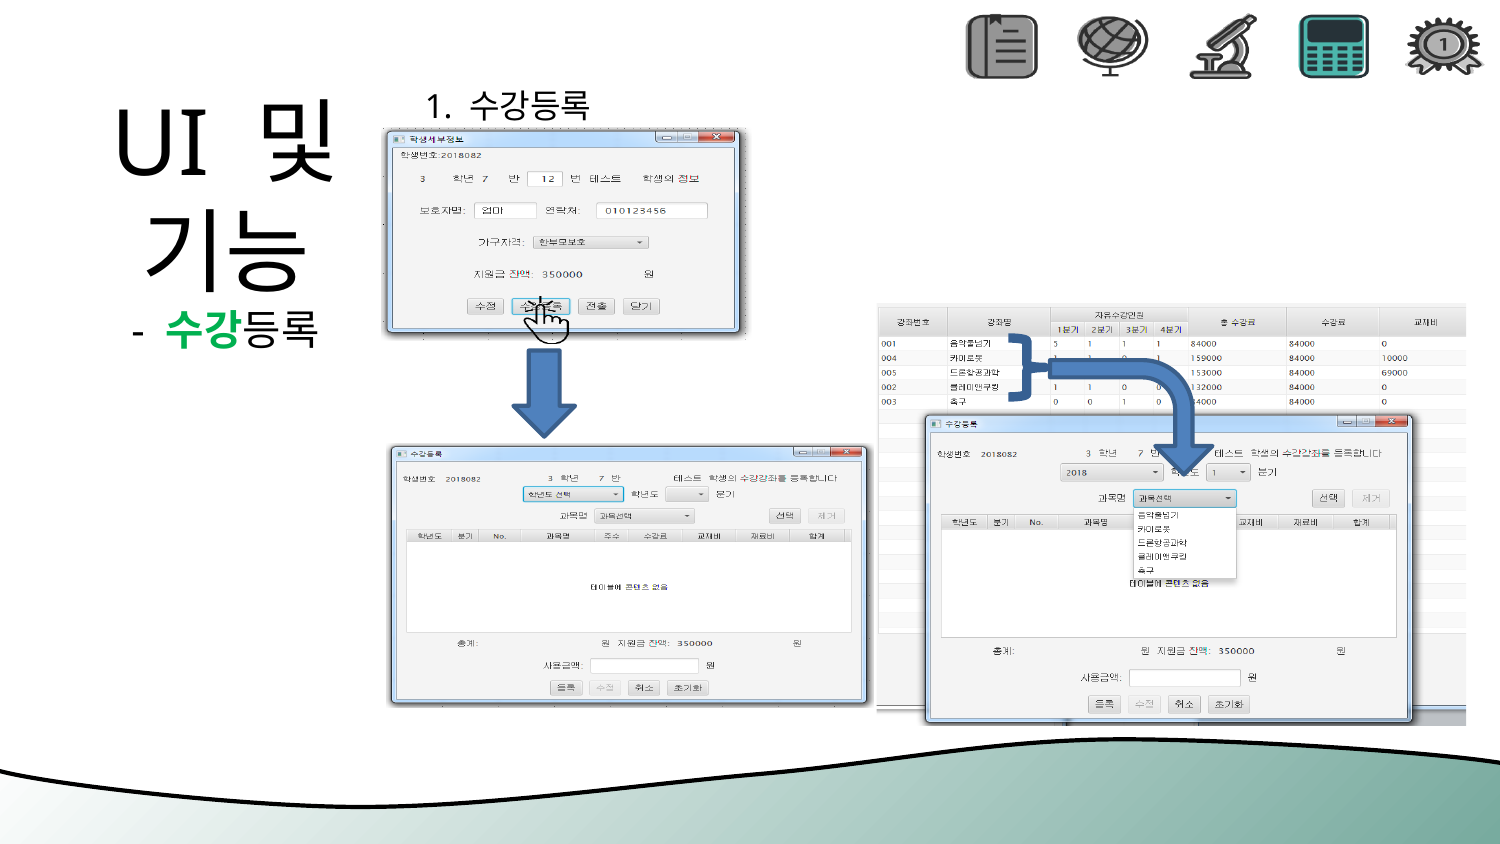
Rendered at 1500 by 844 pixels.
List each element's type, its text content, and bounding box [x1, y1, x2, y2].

picture [386, 443, 874, 708]
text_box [956, 11, 1489, 79]
text_box 1. 수강등록 [409, 78, 831, 133]
picture [381, 127, 752, 344]
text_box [876, 303, 1467, 726]
text_box UI 및 기능 - 수강등록 [78, 85, 373, 353]
text_box [511, 352, 578, 439]
text_box [0, 737, 1500, 844]
